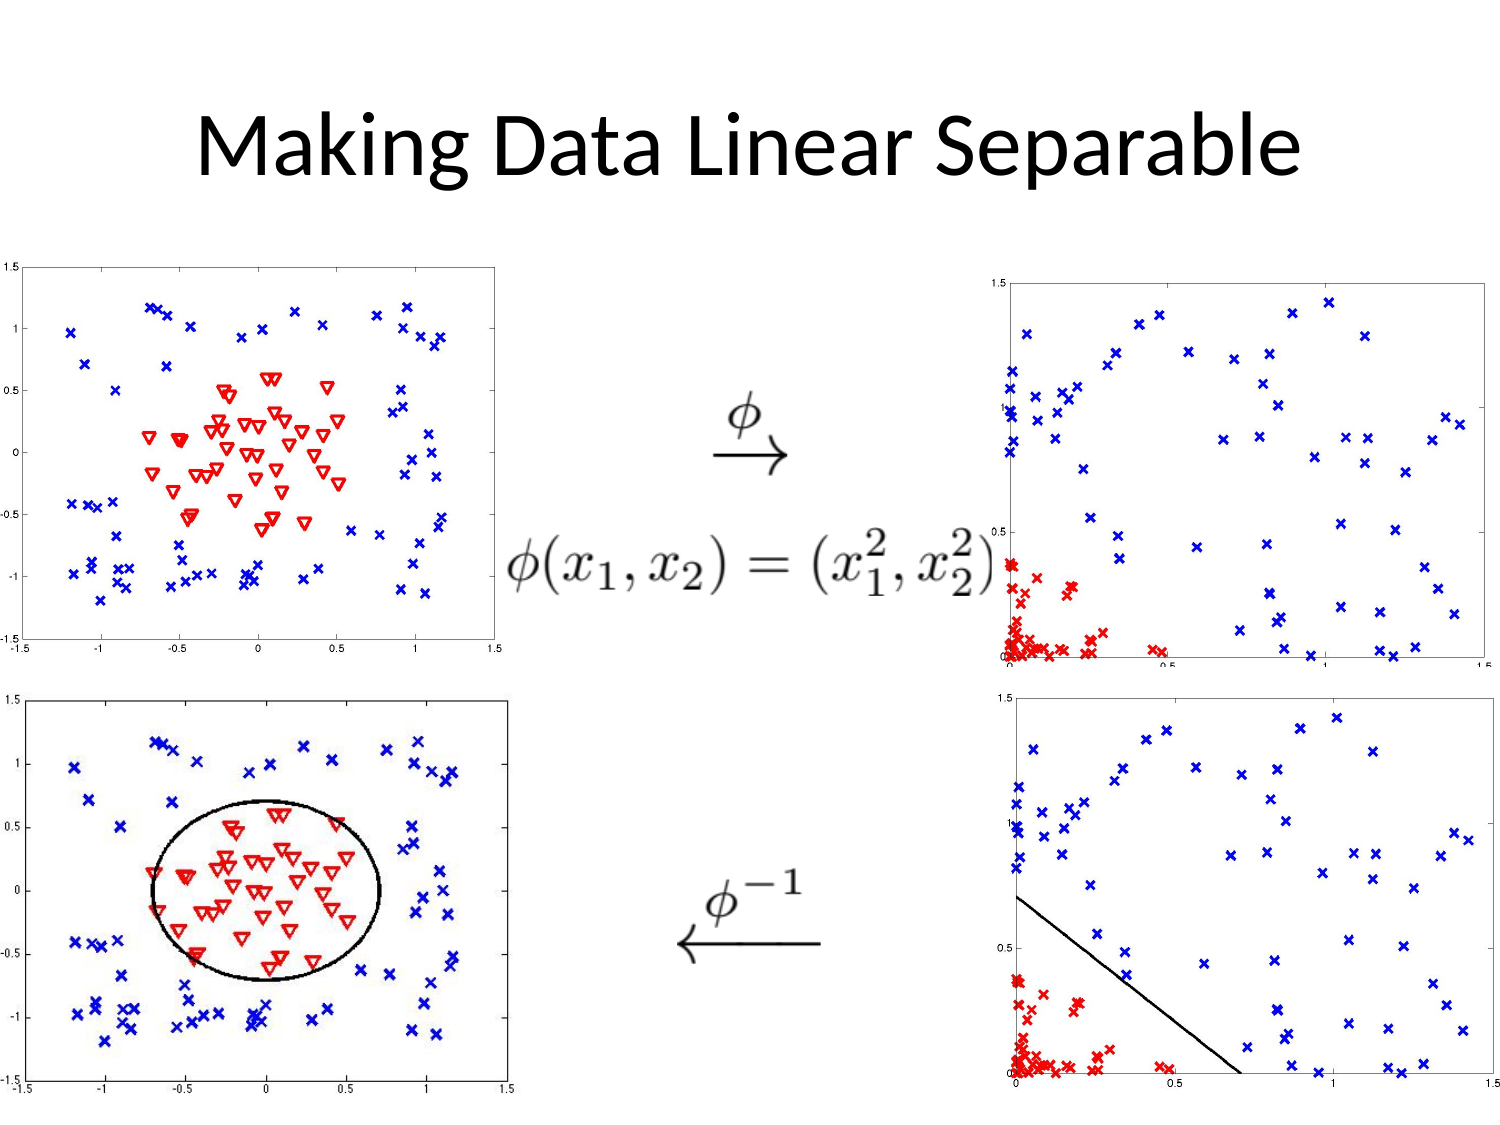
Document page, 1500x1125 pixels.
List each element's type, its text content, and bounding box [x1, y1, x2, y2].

picture [676, 867, 821, 964]
picture [991, 688, 1500, 1092]
title Making Data Linear Separable [75, 45, 1425, 233]
picture [0, 252, 1500, 1125]
picture [712, 390, 788, 477]
